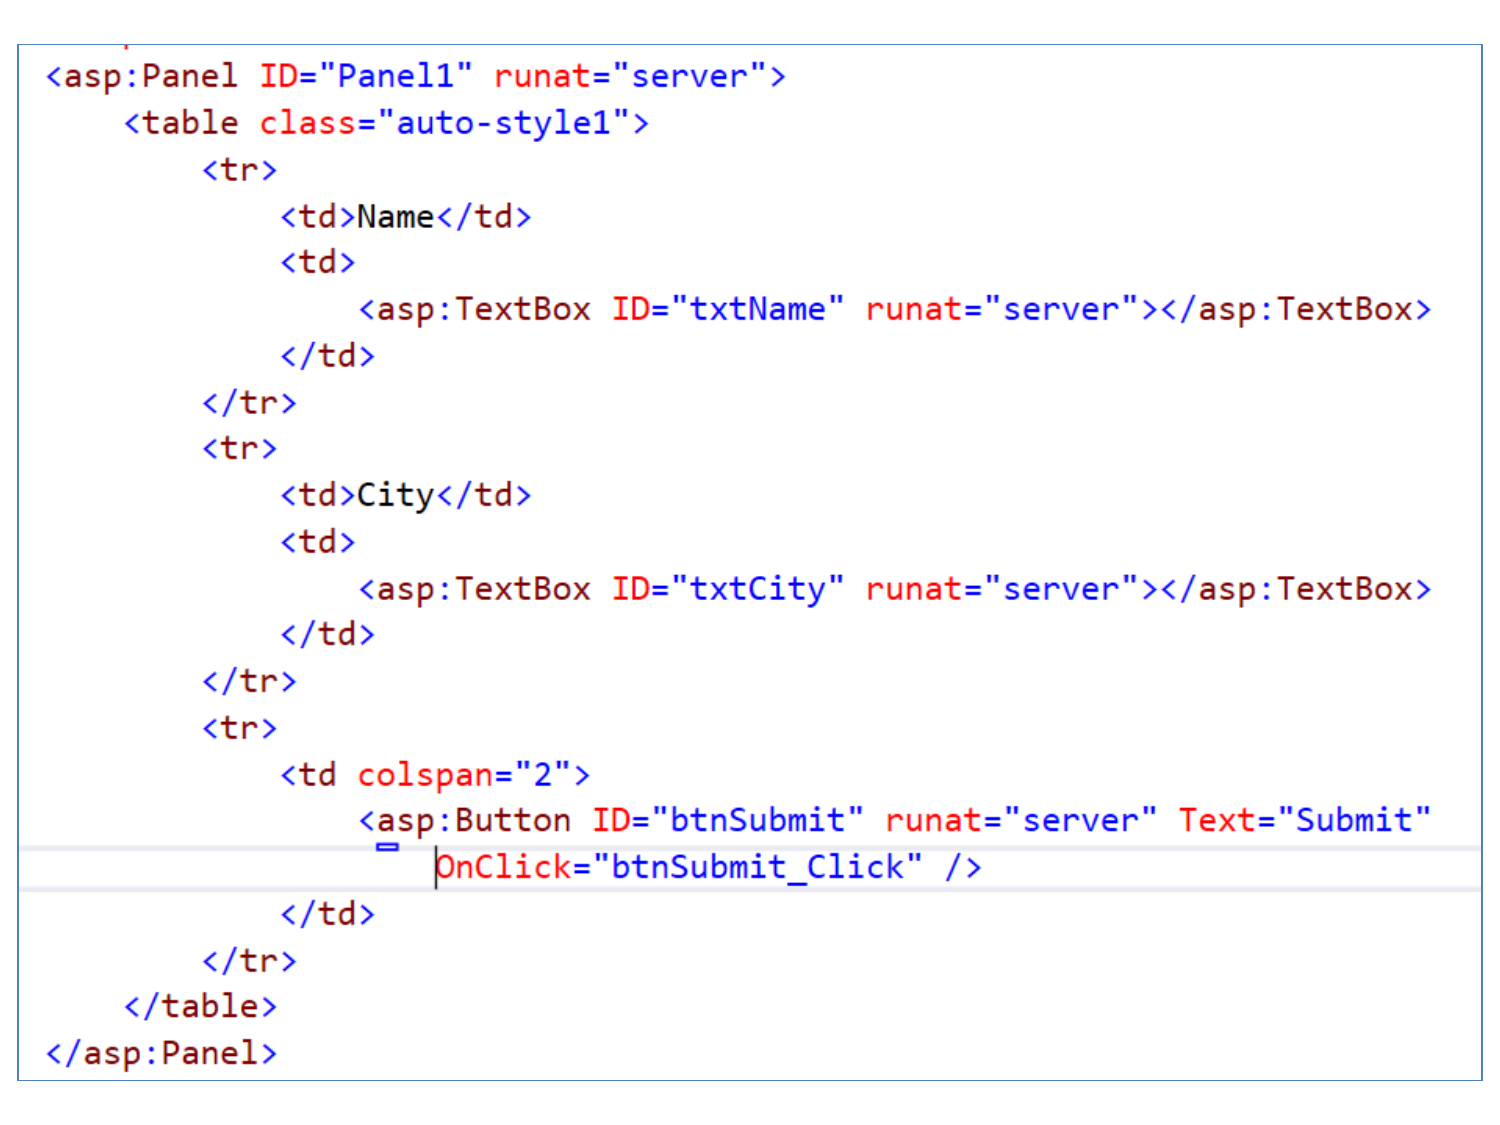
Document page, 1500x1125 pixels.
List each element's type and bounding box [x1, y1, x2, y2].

picture [18, 45, 1482, 1080]
